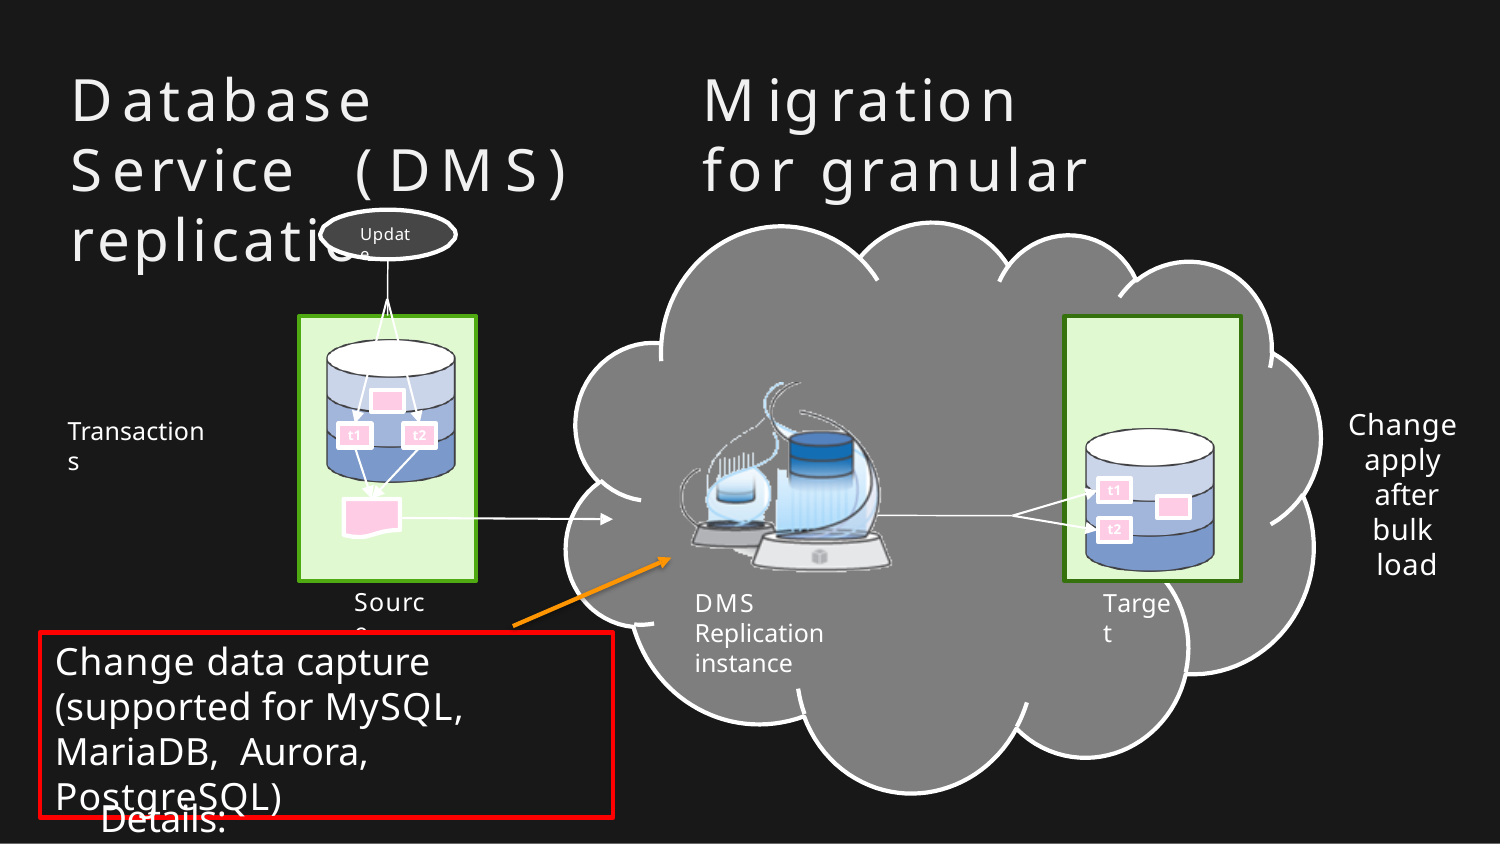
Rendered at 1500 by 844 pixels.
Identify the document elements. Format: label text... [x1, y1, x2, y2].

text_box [563, 220, 1324, 796]
text_box Source [352, 594, 434, 632]
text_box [341, 298, 1134, 540]
text_box Change apply after bulk load [1339, 404, 1473, 582]
title Database Migration Service ( DMS) for granular replication [68, 61, 1239, 274]
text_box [335, 258, 389, 450]
text_box Transactions [65, 413, 213, 475]
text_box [504, 540, 692, 638]
text_box Change data capture (supported for MySQL, MariaDB, Aurora, PostgreSQL) [40, 632, 558, 818]
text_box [317, 207, 459, 262]
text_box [296, 313, 479, 584]
text_box Details: http://docs.aws.amazon.com/dms/latest/userguide/CHAP_Source.html [97, 792, 1457, 844]
text_box [0, 0, 1500, 844]
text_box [368, 382, 1099, 574]
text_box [1154, 493, 1193, 521]
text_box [1103, 515, 1134, 545]
